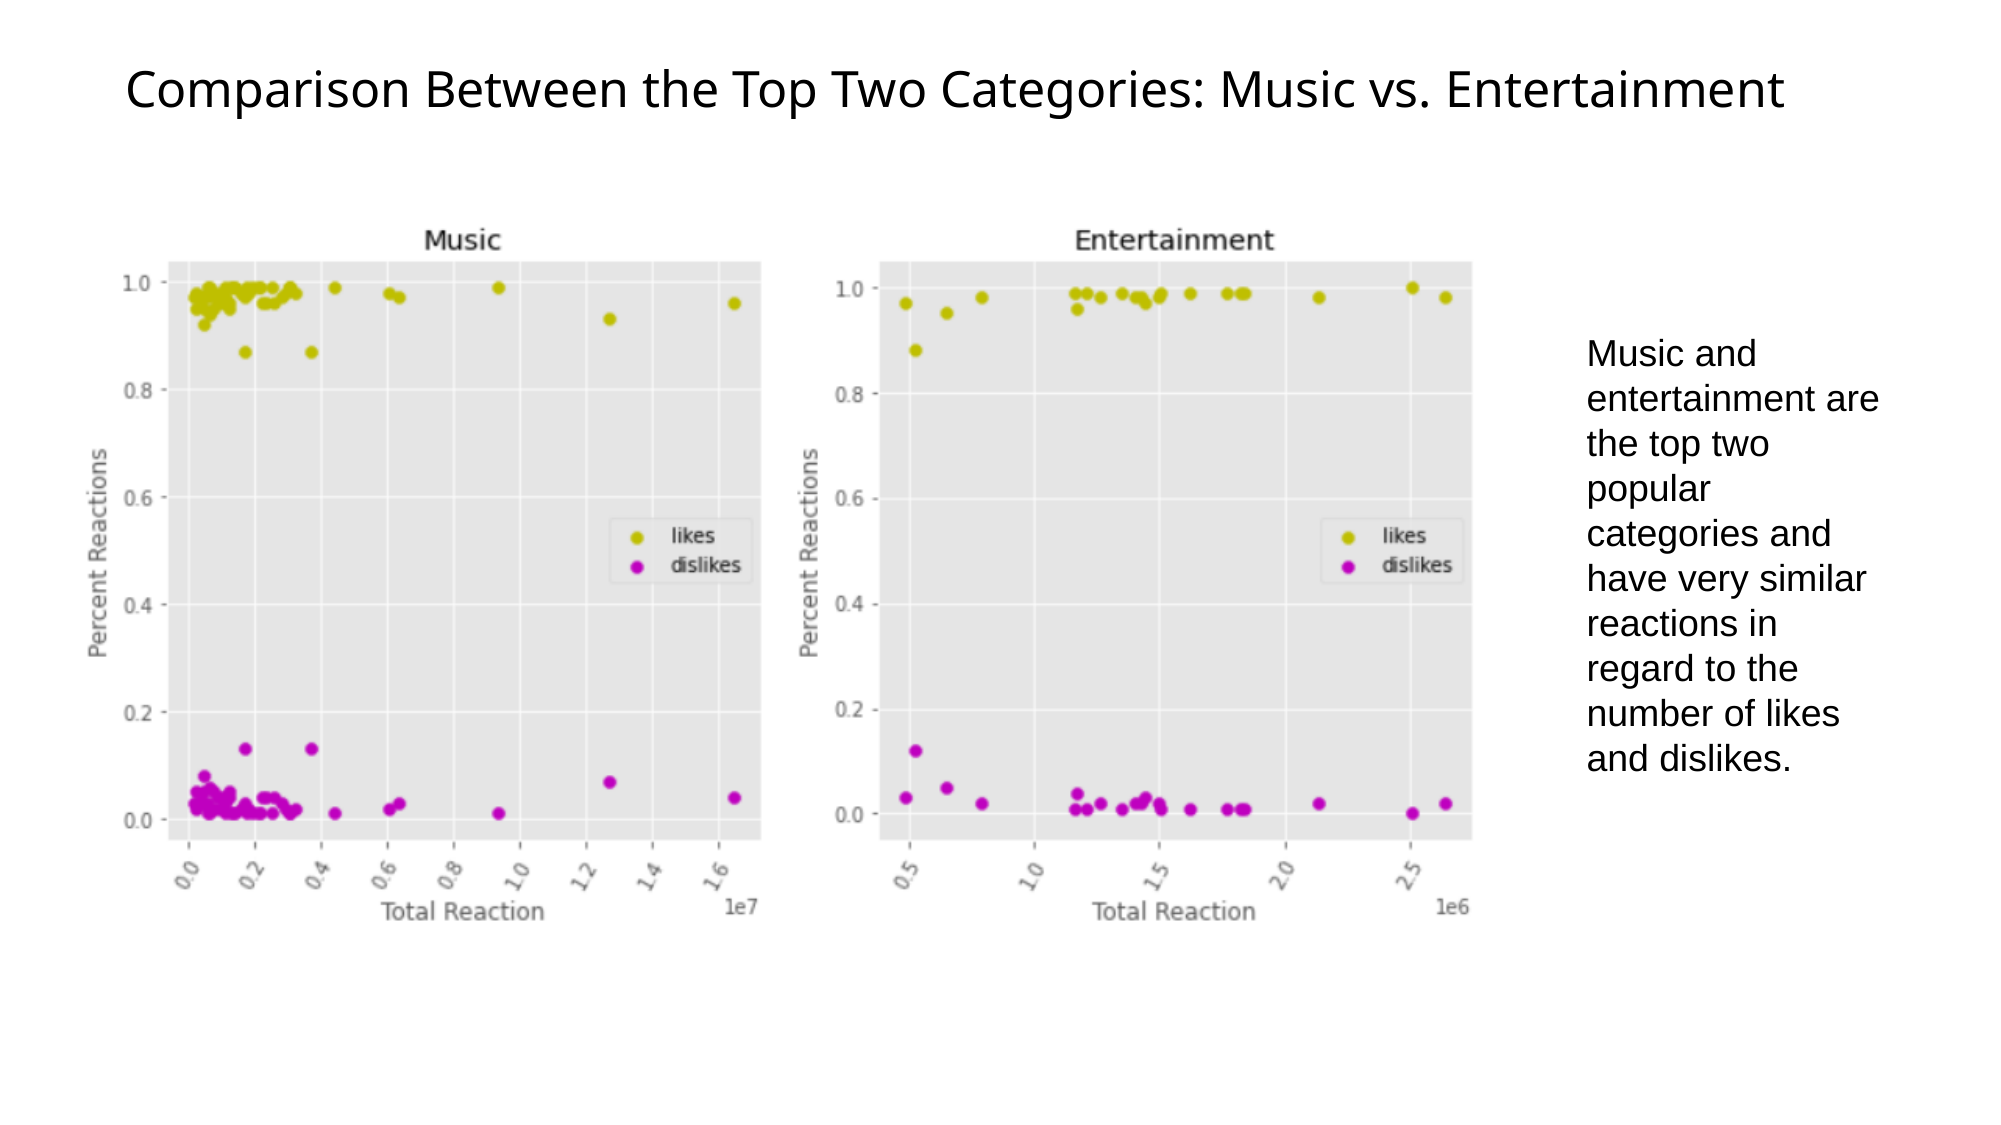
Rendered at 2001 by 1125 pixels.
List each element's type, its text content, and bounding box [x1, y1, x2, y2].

picture [69, 204, 1495, 952]
text_box Music and entertainment are the top two popular categories and have very similar reactions in regard to the number of likes and dislikes. [1571, 321, 1905, 787]
title Comparison Between the Top Two Categories: Music vs. Entertainment [110, 55, 1883, 184]
